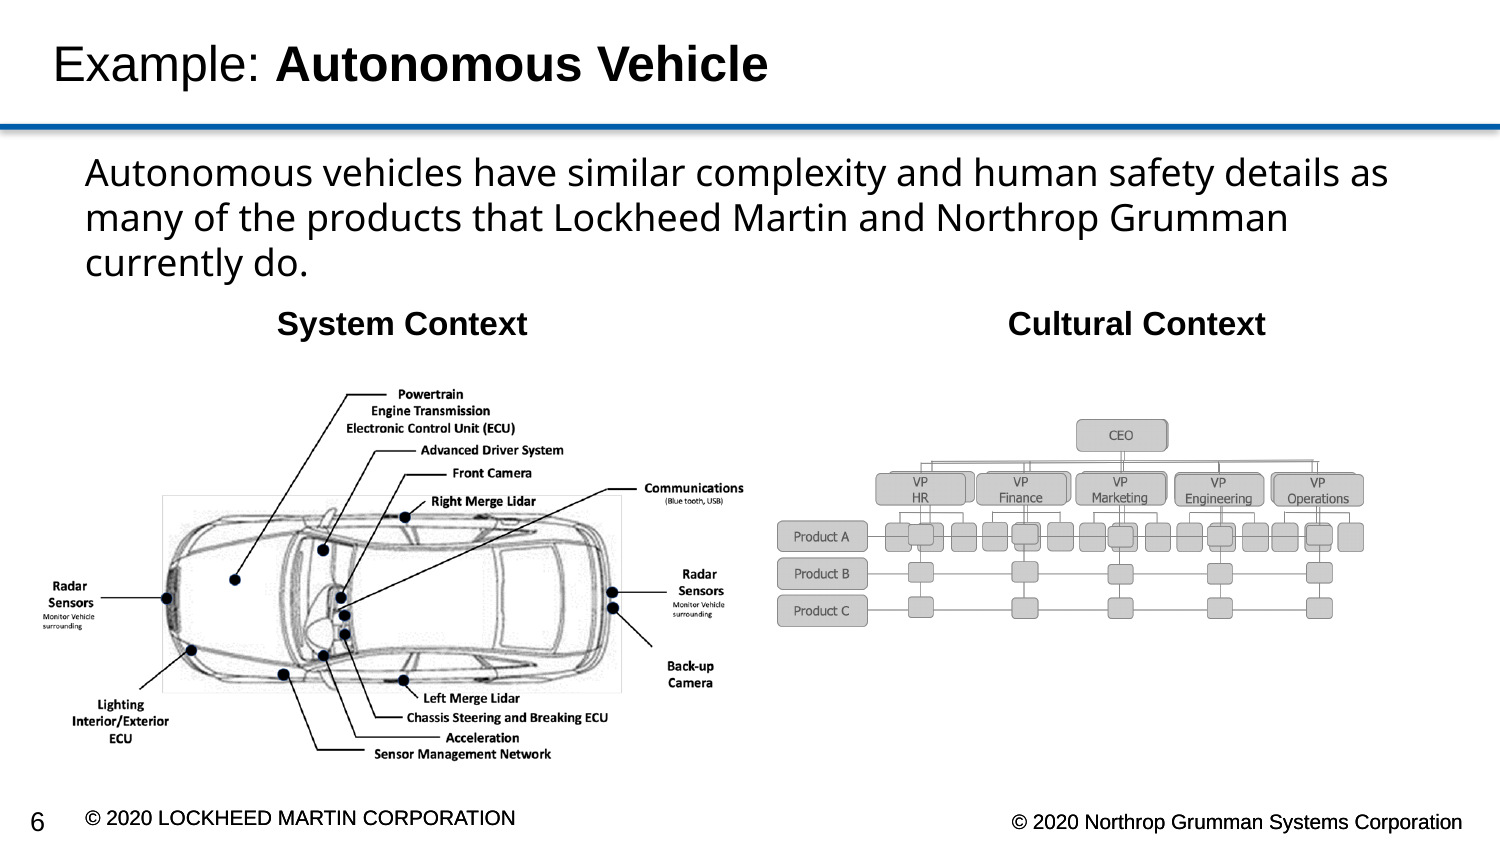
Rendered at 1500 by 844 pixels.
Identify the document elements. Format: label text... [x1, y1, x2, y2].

text_box System Context [262, 294, 543, 350]
picture [37, 380, 752, 772]
text_box Autonomous vehicles have similar complexity and human safety details as many of the products that Lockheed Martin and Northrop Grumman currently do. [70, 141, 1412, 292]
text_box Cultural Context [993, 294, 1282, 350]
slide_number 6 [4, 796, 71, 844]
title Example: Autonomous Vehicle [37, 9, 1260, 113]
picture [776, 419, 1364, 627]
